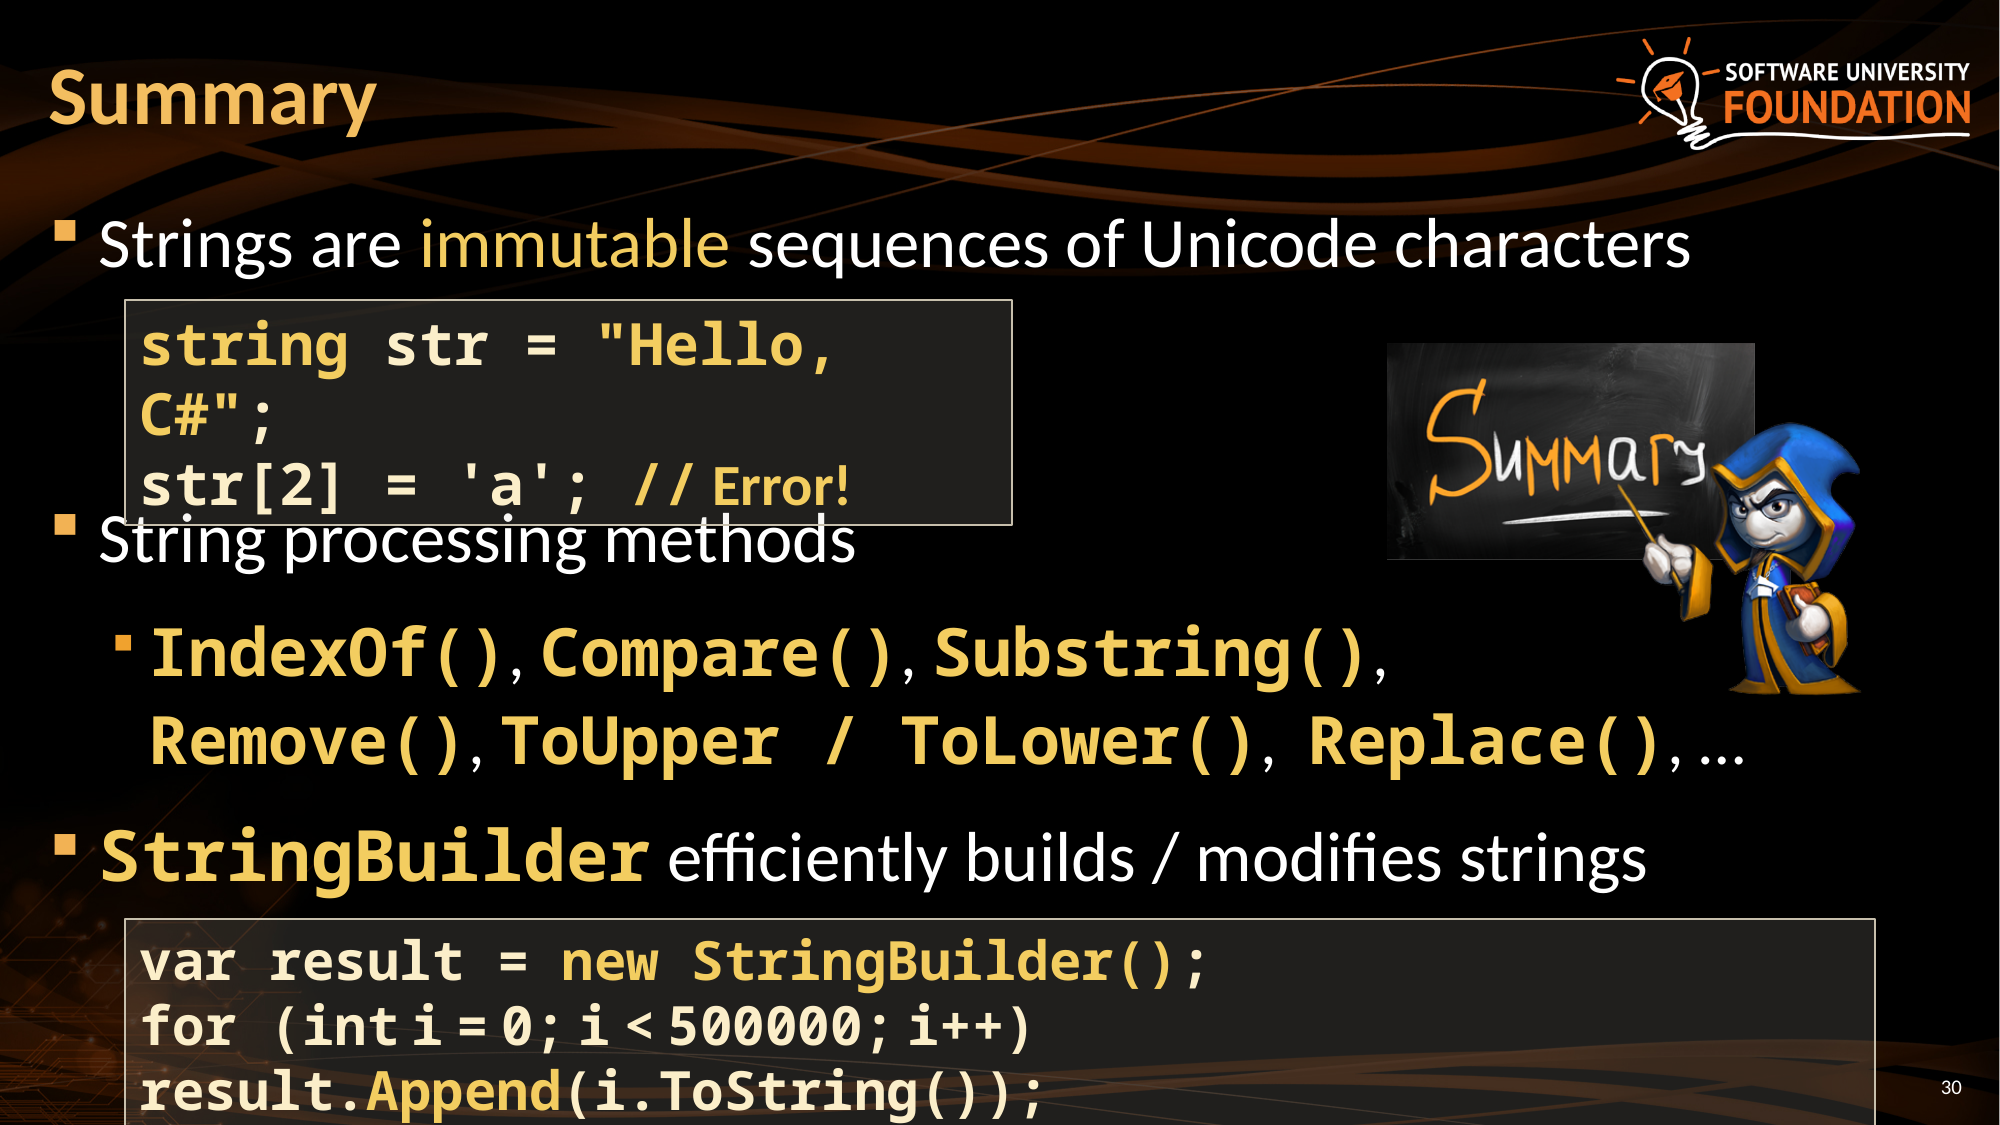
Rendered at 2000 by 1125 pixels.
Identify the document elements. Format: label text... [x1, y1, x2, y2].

title Summary [30, 6, 1602, 189]
list Strings are immutable sequences of Unicode characters String processing methods IndexOf(), Compare(), Substring(), Remove(), ToUpper / ToLower(), Replace(), … StringBuilder efficiently builds / modifies strings [31, 182, 1968, 1097]
text_box string str = "Hello, C#"; str[2] = 'a'; // Error! [124, 299, 1013, 525]
text_box var result = new StringBuilder(); for (int i = 0; i < 500000; i++) result.Append(i.ToString()); [124, 918, 1875, 1125]
picture [0, 0, 2000, 1125]
picture [1387, 343, 1863, 697]
slide_number 30 [1897, 1070, 1968, 1103]
